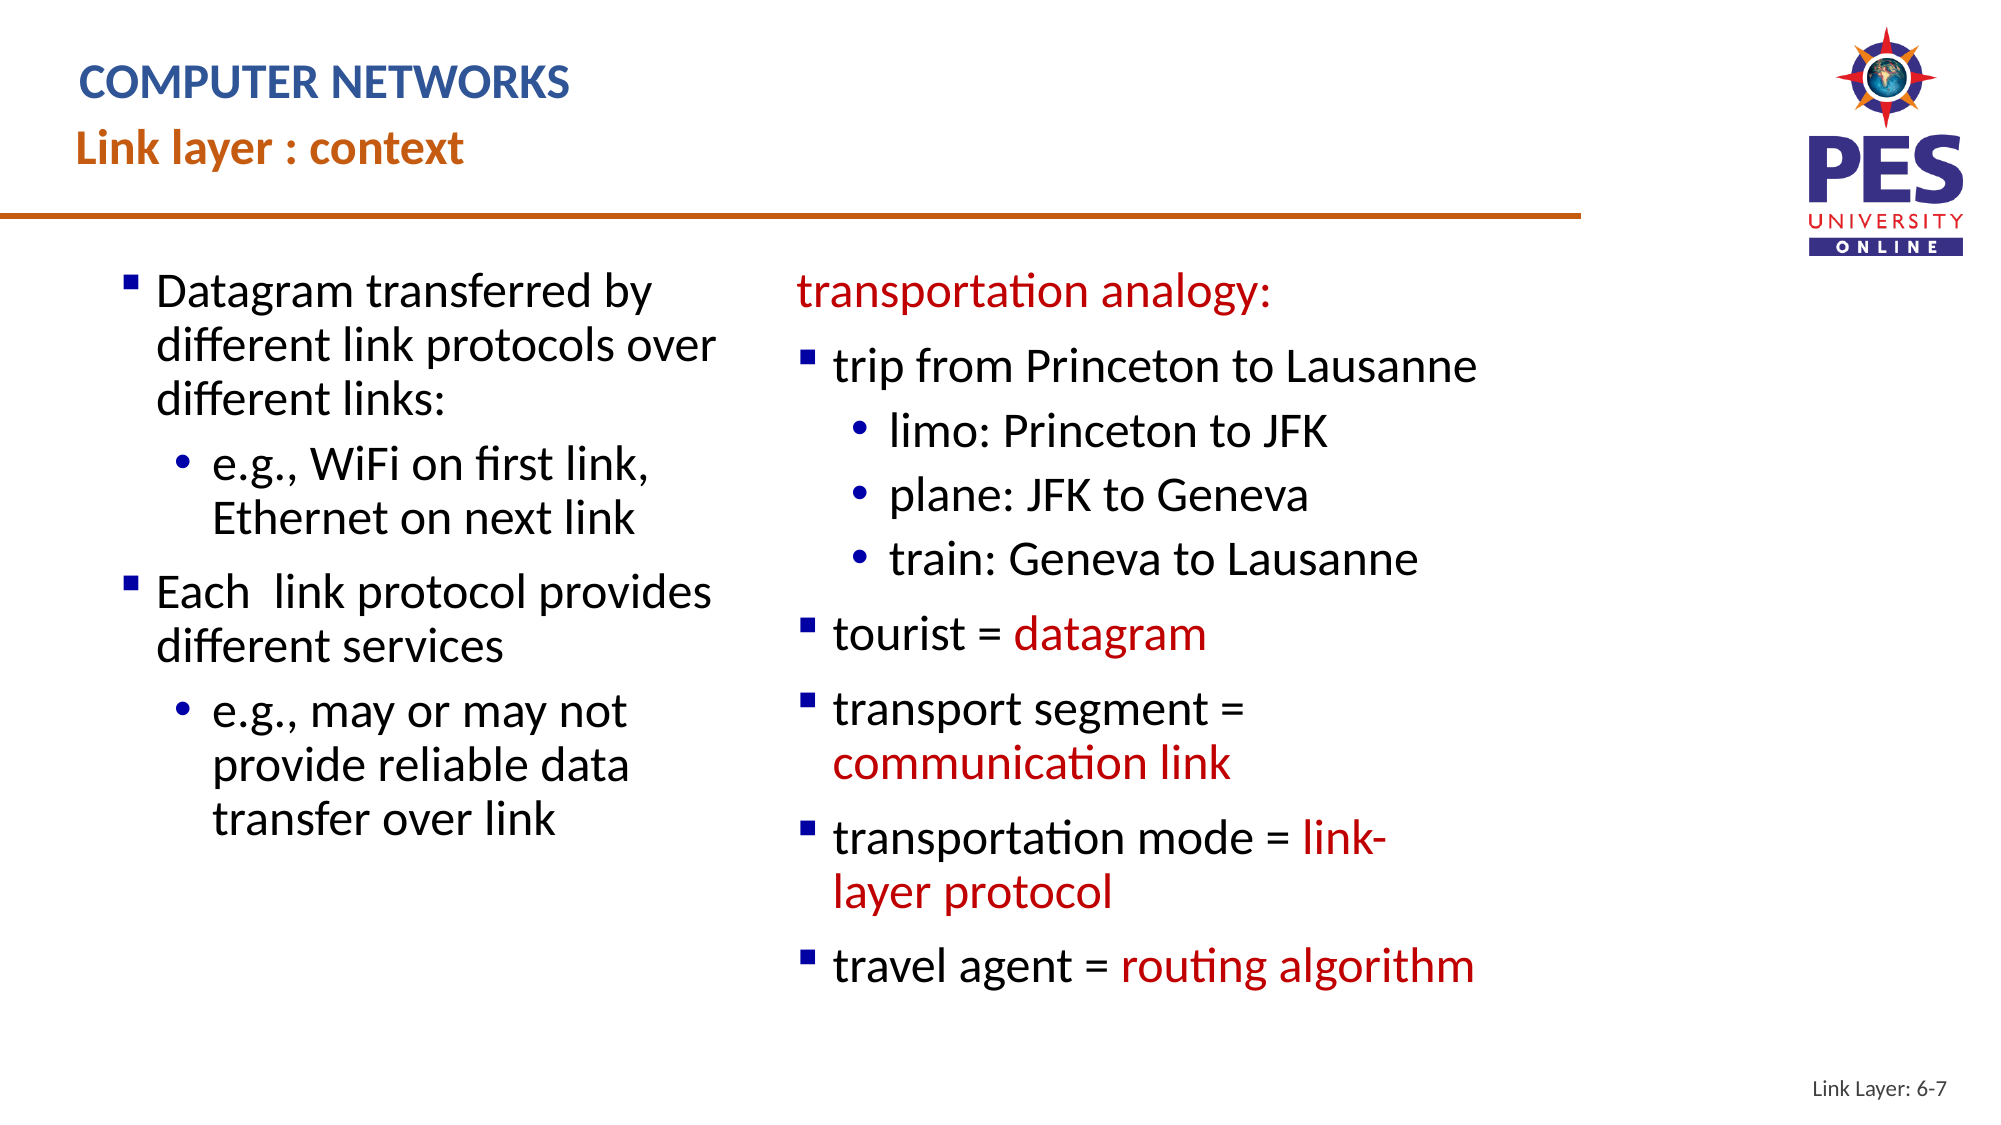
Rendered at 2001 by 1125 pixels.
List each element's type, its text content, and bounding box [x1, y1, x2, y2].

text_box COMPUTER NETWORKS [64, 41, 1295, 117]
picture [1809, 26, 1963, 256]
text_box Datagram transferred by different link protocols over different links: e.g., WiFi on first link, Ethernet on next link Each link protocol provides different services e.g., may or may not provide reliable data transfer over link [83, 257, 759, 1020]
slide_number Link Layer: 6-7 [1512, 1056, 1963, 1117]
text_box transportation analogy: trip from Princeton to Lausanne limo: Princeton to JFK plane: JFK to Geneva train: Geneva to Lausanne tourist = datagram transport segment = communication link transportation mode = link-layer protocol travel agent = routing algorithm [759, 257, 1496, 1020]
text_box Link layer : context [60, 106, 1374, 182]
